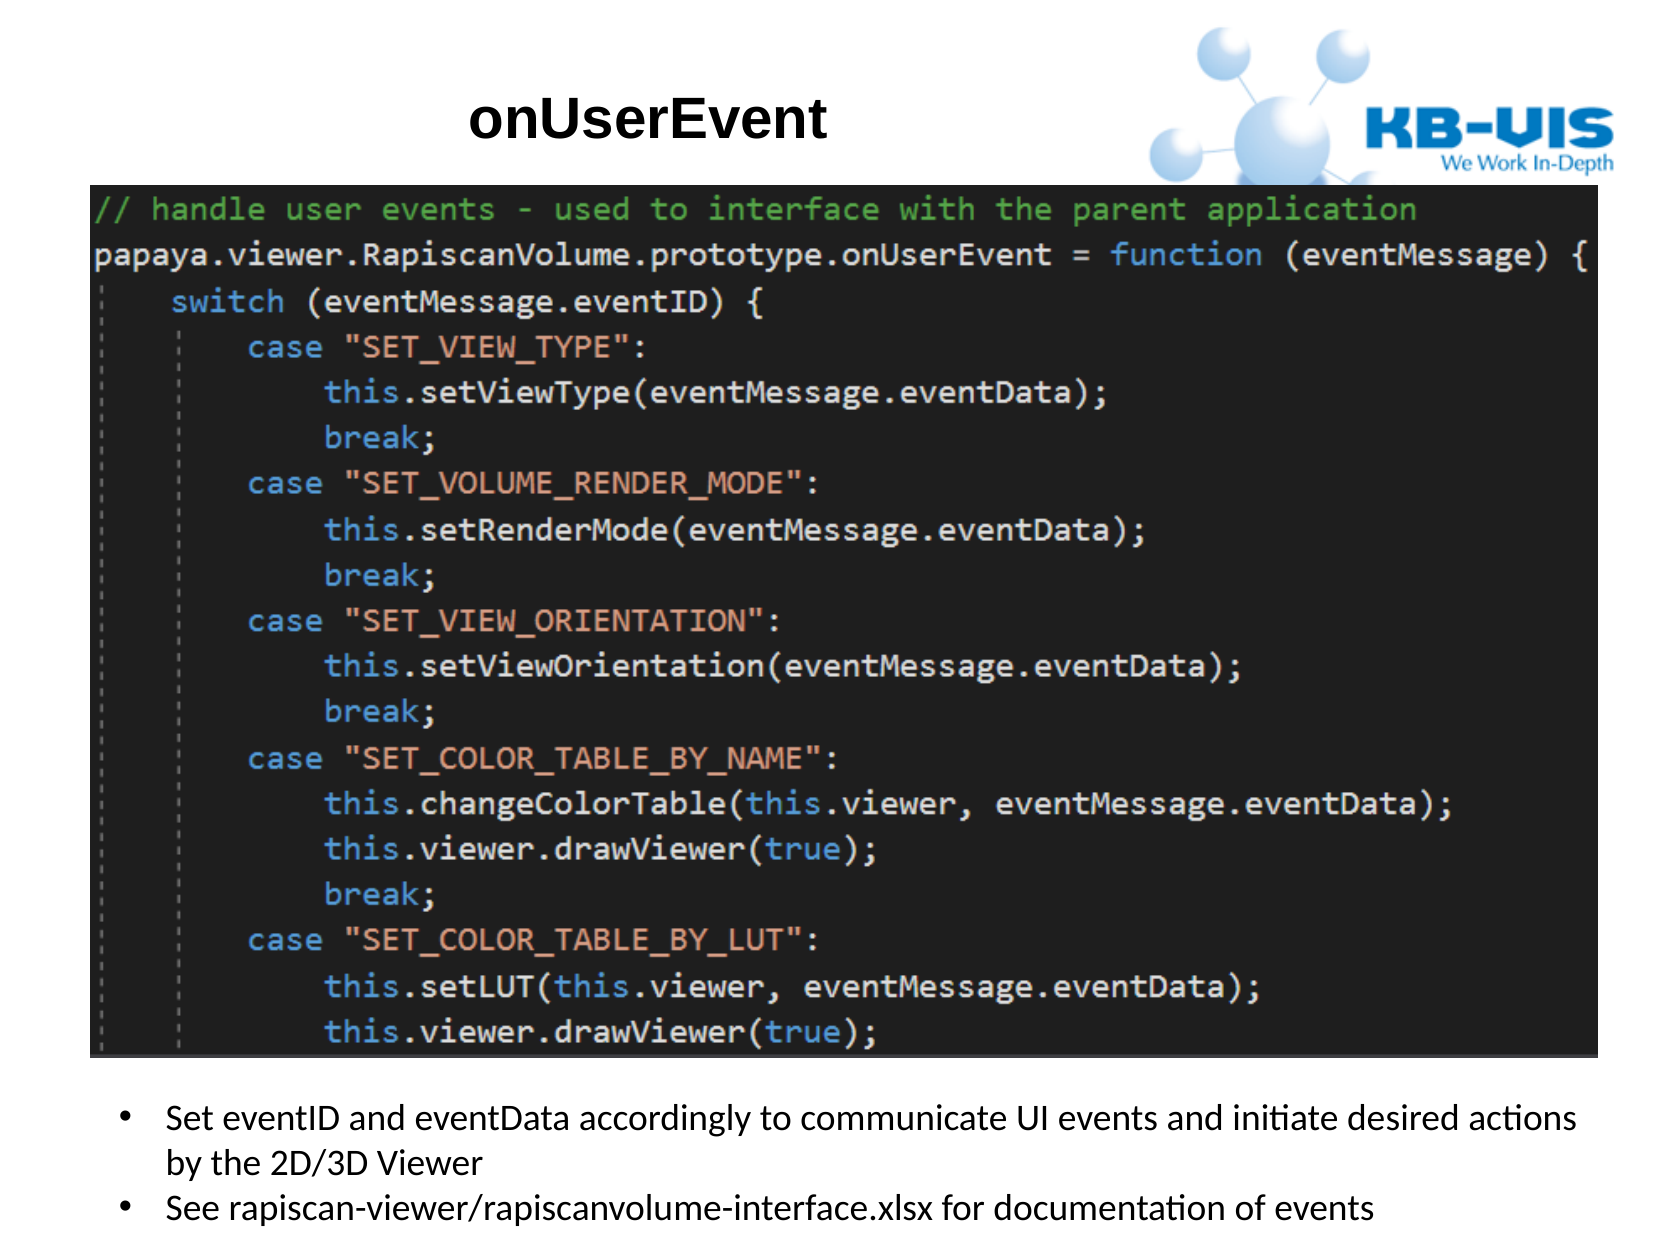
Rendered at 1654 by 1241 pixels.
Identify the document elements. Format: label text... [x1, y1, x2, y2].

text_box onUserEvent [82, 80, 1215, 237]
picture [0, 0, 1654, 1241]
text_box Set eventID and eventData accordingly to communicate UI events and initiate desired actions by the 2D/3D Viewer See rapiscan-viewer/rapiscanvolume-interface.xlsx for documentation of events [103, 1085, 1611, 1236]
